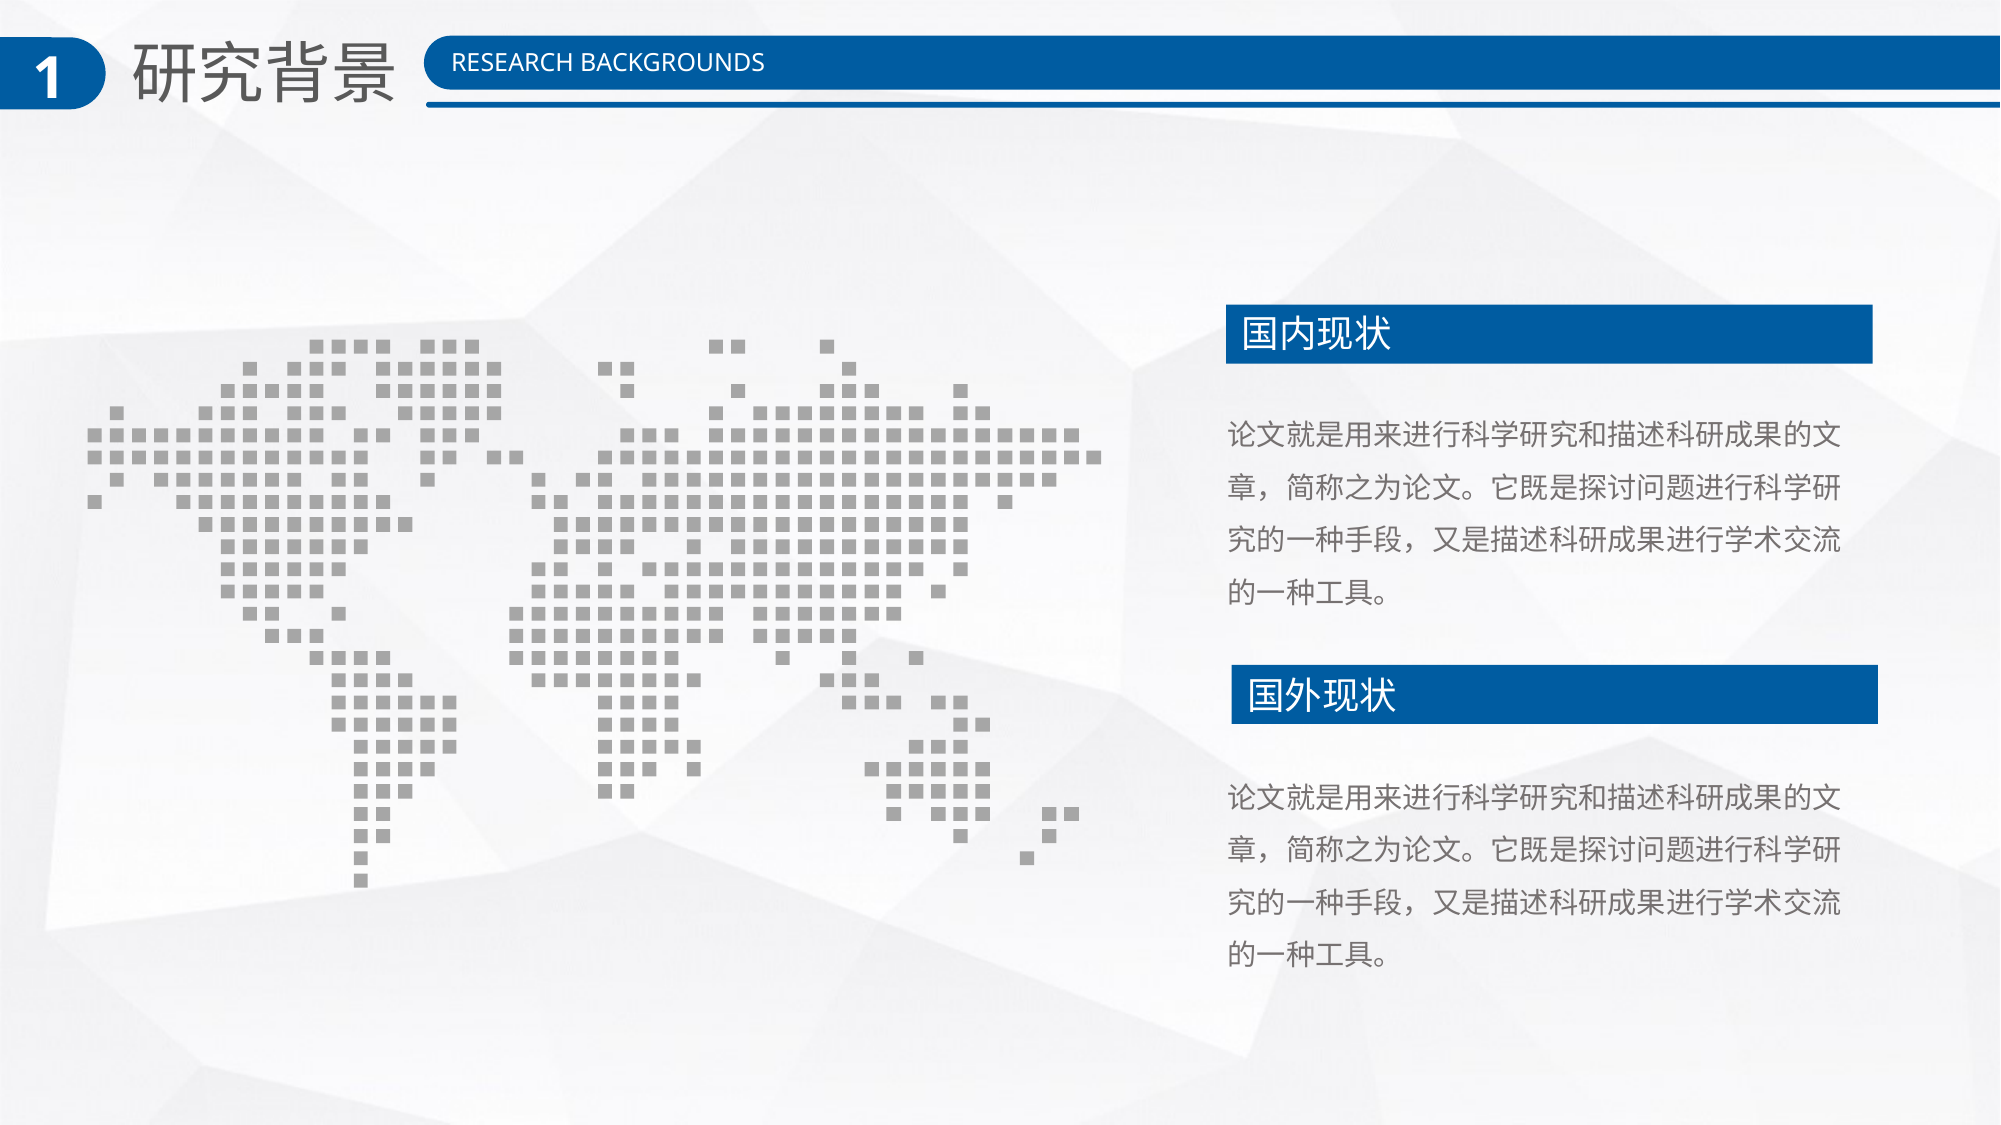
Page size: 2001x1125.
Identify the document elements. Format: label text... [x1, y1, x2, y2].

text_box [132, 428, 146, 443]
text_box [642, 628, 657, 643]
text_box [709, 562, 723, 577]
text_box [931, 472, 946, 487]
text_box [864, 450, 879, 465]
text_box [353, 339, 368, 354]
text_box [975, 807, 990, 821]
text_box [265, 428, 279, 443]
text_box [531, 584, 546, 599]
text_box [154, 428, 169, 443]
text_box [331, 717, 346, 732]
text_box [376, 339, 391, 354]
text_box [886, 495, 902, 509]
text_box [486, 384, 502, 398]
text_box [353, 695, 368, 710]
text_box [486, 406, 502, 421]
text_box [531, 673, 546, 688]
text_box [376, 651, 391, 665]
text_box [819, 673, 835, 688]
text_box [265, 384, 279, 398]
text_box [953, 495, 968, 509]
text_box [376, 829, 391, 844]
text_box [176, 472, 191, 487]
text_box [598, 606, 612, 621]
text_box [908, 539, 924, 555]
text_box [664, 695, 679, 710]
text_box [420, 361, 435, 376]
text_box [353, 851, 368, 866]
text_box [620, 784, 635, 799]
text_box [353, 651, 368, 665]
text_box [287, 450, 302, 465]
text_box [620, 450, 635, 465]
text_box [775, 606, 790, 621]
text_box [132, 450, 146, 465]
text_box [908, 739, 924, 754]
text_box [842, 584, 857, 599]
text_box [309, 406, 324, 421]
text_box [353, 784, 368, 799]
text_box [287, 428, 302, 443]
text_box [265, 628, 279, 643]
text_box [842, 562, 857, 577]
text_box [953, 695, 968, 710]
text_box [886, 539, 902, 555]
text_box [886, 762, 902, 777]
text_box [886, 695, 902, 710]
text_box [753, 495, 768, 509]
text_box [309, 584, 324, 599]
text_box [664, 717, 679, 732]
text_box [642, 517, 657, 532]
text_box [220, 517, 235, 532]
text_box [442, 384, 457, 398]
text_box [864, 539, 879, 555]
text_box [598, 361, 612, 376]
text_box [353, 450, 368, 465]
text_box [997, 450, 1013, 465]
text_box [309, 428, 324, 443]
text_box [819, 628, 835, 643]
text_box [420, 450, 435, 465]
text_box [797, 472, 812, 487]
text_box [287, 406, 302, 421]
text_box [1019, 428, 1035, 443]
text_box [775, 628, 790, 643]
text_box [709, 495, 723, 509]
text_box [842, 450, 857, 465]
text_box [997, 495, 1013, 509]
text_box [598, 651, 612, 665]
text_box [664, 517, 679, 532]
text_box [575, 584, 590, 599]
text_box [598, 584, 612, 599]
text_box [709, 628, 723, 643]
text_box [908, 495, 924, 509]
text_box [642, 606, 657, 621]
text_box [753, 606, 768, 621]
text_box [731, 428, 746, 443]
text_box [242, 450, 257, 465]
text_box [797, 606, 812, 621]
text_box [753, 562, 768, 577]
text_box [331, 339, 346, 354]
text_box [598, 739, 612, 754]
text_box [265, 584, 279, 599]
text_box [908, 472, 924, 487]
text_box [376, 361, 391, 376]
text_box [265, 606, 279, 621]
text_box [198, 406, 213, 421]
text_box [87, 450, 102, 465]
text_box [931, 695, 946, 710]
text_box [819, 428, 835, 443]
text_box [287, 562, 302, 577]
text_box 研究背景 [116, 23, 414, 119]
text_box [953, 717, 968, 732]
text_box [598, 762, 612, 777]
text_box [819, 606, 835, 621]
text_box [620, 628, 635, 643]
text_box [819, 584, 835, 599]
text_box [953, 450, 968, 465]
text_box [420, 695, 435, 710]
text_box [842, 517, 857, 532]
text_box [709, 450, 723, 465]
text_box [931, 739, 946, 754]
text_box [242, 361, 257, 376]
text_box [1042, 450, 1057, 465]
text_box [886, 584, 902, 599]
text_box [931, 762, 946, 777]
text_box [620, 762, 635, 777]
text_box [265, 472, 279, 487]
text_box [908, 450, 924, 465]
text_box [620, 695, 635, 710]
text_box [87, 428, 102, 443]
text_box [953, 539, 968, 555]
text_box [287, 361, 302, 376]
text_box [953, 428, 968, 443]
text_box [198, 450, 213, 465]
text_box [686, 762, 701, 777]
text_box [775, 450, 790, 465]
text_box [819, 384, 835, 398]
text_box [420, 717, 435, 732]
text_box [376, 762, 391, 777]
text_box [376, 384, 391, 398]
text_box [376, 673, 391, 688]
text_box [376, 717, 391, 732]
text_box [864, 472, 879, 487]
text_box [1042, 428, 1057, 443]
text_box [908, 651, 924, 665]
text_box [465, 384, 479, 398]
text_box [287, 495, 302, 509]
text_box [509, 606, 524, 621]
text_box [553, 539, 568, 555]
text_box [553, 517, 568, 532]
text_box [686, 450, 701, 465]
text_box [331, 472, 346, 487]
text_box [553, 628, 568, 643]
text_box [908, 762, 924, 777]
text_box [598, 695, 612, 710]
text_box [842, 651, 857, 665]
text_box [819, 539, 835, 555]
text_box [575, 539, 590, 555]
text_box [398, 673, 413, 688]
text_box [242, 539, 257, 555]
text_box [953, 517, 968, 532]
text_box [398, 361, 413, 376]
text_box [287, 539, 302, 555]
text_box [509, 450, 524, 465]
text_box [864, 406, 879, 421]
text_box [620, 651, 635, 665]
text_box [642, 450, 657, 465]
text_box [931, 539, 946, 555]
text_box [287, 584, 302, 599]
text_box [109, 428, 124, 443]
text_box [265, 562, 279, 577]
text_box [842, 361, 857, 376]
text_box [420, 472, 435, 487]
text_box [242, 606, 257, 621]
text_box [353, 717, 368, 732]
text_box [819, 562, 835, 577]
text_box [775, 651, 790, 665]
text_box [819, 450, 835, 465]
text_box [331, 695, 346, 710]
text_box [198, 428, 213, 443]
text_box [620, 428, 635, 443]
text_box [753, 539, 768, 555]
text_box [864, 584, 879, 599]
text_box [353, 807, 368, 821]
text_box [842, 406, 857, 421]
text_box [664, 651, 679, 665]
text_box [553, 651, 568, 665]
text_box [287, 628, 302, 643]
text_box [686, 584, 701, 599]
text_box [598, 628, 612, 643]
text_box [953, 784, 968, 799]
text_box [220, 472, 235, 487]
text_box [709, 428, 723, 443]
text_box [198, 472, 213, 487]
text_box [575, 472, 590, 487]
text_box [331, 606, 346, 621]
text_box [775, 517, 790, 532]
text_box [886, 606, 902, 621]
text_box [686, 472, 701, 487]
text_box [642, 651, 657, 665]
text_box [686, 739, 701, 754]
text_box [642, 717, 657, 732]
text_box [886, 450, 902, 465]
text_box [242, 406, 257, 421]
text_box [1019, 450, 1035, 465]
text_box [398, 717, 413, 732]
text_box [309, 384, 324, 398]
text_box [353, 739, 368, 754]
text_box [709, 406, 723, 421]
text_box [664, 450, 679, 465]
text_box [975, 450, 990, 465]
text_box [398, 695, 413, 710]
text_box [309, 339, 324, 354]
text_box [864, 384, 879, 398]
text_box [1042, 472, 1057, 487]
text_box [309, 539, 324, 555]
text_box [331, 450, 346, 465]
text_box [376, 695, 391, 710]
text_box [709, 339, 723, 354]
text_box [1019, 472, 1035, 487]
text_box [398, 784, 413, 799]
text_box [575, 651, 590, 665]
text_box [620, 739, 635, 754]
text_box [731, 472, 746, 487]
text_box [975, 717, 990, 732]
text_box [642, 495, 657, 509]
text_box [220, 539, 235, 555]
text_box [819, 472, 835, 487]
text_box [953, 829, 968, 844]
text_box [242, 562, 257, 577]
text_box [620, 717, 635, 732]
text_box [287, 472, 302, 487]
text_box [908, 784, 924, 799]
text_box [953, 807, 968, 821]
text_box [265, 539, 279, 555]
text_box [442, 450, 457, 465]
text_box [819, 495, 835, 509]
text_box [797, 628, 812, 643]
text_box [753, 406, 768, 421]
text_box [553, 606, 568, 621]
text_box [953, 762, 968, 777]
text_box [376, 739, 391, 754]
text_box [731, 384, 746, 398]
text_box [423, 35, 2000, 108]
text_box [797, 428, 812, 443]
text_box [442, 717, 457, 732]
text_box [1064, 807, 1079, 821]
text_box [819, 517, 835, 532]
text_box [842, 673, 857, 688]
text_box [1042, 807, 1057, 821]
text_box [753, 450, 768, 465]
text_box [664, 606, 679, 621]
text_box [442, 428, 457, 443]
text_box [176, 450, 191, 465]
text_box [642, 562, 657, 577]
text_box [598, 517, 612, 532]
text_box [686, 495, 701, 509]
text_box [664, 584, 679, 599]
text_box [398, 517, 413, 532]
text_box [242, 584, 257, 599]
text_box [242, 472, 257, 487]
text_box [109, 406, 124, 421]
text_box [864, 562, 879, 577]
text_box [420, 739, 435, 754]
text_box [864, 428, 879, 443]
text_box [775, 495, 790, 509]
text_box [620, 584, 635, 599]
text_box [931, 517, 946, 532]
text_box [775, 472, 790, 487]
text_box [620, 361, 635, 376]
text_box [198, 517, 213, 532]
text_box [331, 562, 346, 577]
text_box [620, 384, 635, 398]
text_box [465, 428, 479, 443]
text_box [465, 361, 479, 376]
text_box [953, 384, 968, 398]
text_box [731, 562, 746, 577]
text_box [975, 472, 990, 487]
text_box [553, 562, 568, 577]
text_box [220, 584, 235, 599]
text_box [353, 428, 368, 443]
text_box [309, 651, 324, 665]
text_box [886, 472, 902, 487]
text_box [242, 428, 257, 443]
text_box [931, 784, 946, 799]
text_box [353, 873, 368, 888]
text_box [908, 562, 924, 577]
text_box [1019, 851, 1035, 866]
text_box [1231, 664, 1878, 726]
text_box [842, 495, 857, 509]
text_box [819, 339, 835, 354]
text_box [442, 739, 457, 754]
text_box [886, 807, 902, 821]
picture [0, 0, 2001, 1125]
text_box [1086, 450, 1102, 465]
text_box [376, 807, 391, 821]
text_box [353, 472, 368, 487]
text_box [864, 517, 879, 532]
text_box [975, 762, 990, 777]
text_box [420, 762, 435, 777]
text_box [353, 517, 368, 532]
text_box [997, 472, 1013, 487]
text_box [686, 562, 701, 577]
text_box [908, 428, 924, 443]
text_box [953, 562, 968, 577]
text_box [398, 739, 413, 754]
text_box [797, 495, 812, 509]
text_box [775, 406, 790, 421]
text_box [109, 472, 124, 487]
text_box [598, 673, 612, 688]
text_box [265, 450, 279, 465]
text_box [486, 361, 502, 376]
text_box [509, 651, 524, 665]
text_box [109, 450, 124, 465]
text_box [242, 517, 257, 532]
text_box [753, 428, 768, 443]
text_box [842, 695, 857, 710]
text_box [975, 406, 990, 421]
text_box [908, 517, 924, 532]
text_box [686, 628, 701, 643]
text_box [376, 517, 391, 532]
text_box [553, 673, 568, 688]
text_box [753, 628, 768, 643]
text_box [220, 450, 235, 465]
text_box [220, 384, 235, 398]
text_box [287, 517, 302, 532]
text_box [242, 384, 257, 398]
text_box [376, 784, 391, 799]
text_box [886, 784, 902, 799]
text_box [598, 784, 612, 799]
text_box [775, 539, 790, 555]
text_box [331, 406, 346, 421]
text_box [420, 428, 435, 443]
text_box [598, 562, 612, 577]
text_box [775, 562, 790, 577]
text_box [842, 384, 857, 398]
text_box [309, 450, 324, 465]
text_box [664, 562, 679, 577]
text_box [864, 695, 879, 710]
text_box [598, 450, 612, 465]
text_box [953, 472, 968, 487]
text_box [420, 339, 435, 354]
text_box [731, 339, 746, 354]
text_box [420, 406, 435, 421]
text_box [220, 562, 235, 577]
text_box [709, 606, 723, 621]
text_box [1064, 428, 1079, 443]
text_box [709, 472, 723, 487]
text_box [575, 673, 590, 688]
text_box [198, 495, 213, 509]
text_box [864, 673, 879, 688]
text_box [531, 651, 546, 665]
text_box [709, 517, 723, 532]
text_box [797, 562, 812, 577]
text_box [353, 829, 368, 844]
text_box [753, 517, 768, 532]
text_box [309, 562, 324, 577]
text_box [753, 472, 768, 487]
text_box [309, 495, 324, 509]
text_box [265, 517, 279, 532]
text_box [864, 606, 879, 621]
text_box [331, 495, 346, 509]
text_box [842, 472, 857, 487]
text_box [686, 673, 701, 688]
text_box [620, 606, 635, 621]
text_box [442, 695, 457, 710]
text_box [886, 428, 902, 443]
text_box [331, 673, 346, 688]
text_box [664, 628, 679, 643]
text_box [731, 539, 746, 555]
text_box [531, 495, 546, 509]
text_box [886, 517, 902, 532]
text_box [1064, 450, 1079, 465]
text_box [87, 495, 102, 509]
text_box [465, 339, 479, 354]
text_box [531, 628, 546, 643]
text_box [309, 517, 324, 532]
text_box [797, 450, 812, 465]
text_box [176, 495, 191, 509]
text_box [598, 539, 612, 555]
text_box [353, 495, 368, 509]
text_box [331, 517, 346, 532]
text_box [1226, 302, 1873, 364]
text_box [931, 450, 946, 465]
text_box [664, 472, 679, 487]
text_box [575, 517, 590, 532]
text_box [176, 428, 191, 443]
text_box [864, 495, 879, 509]
text_box [709, 584, 723, 599]
text_box [908, 406, 924, 421]
text_box [486, 450, 502, 465]
text_box [642, 739, 657, 754]
text_box [775, 584, 790, 599]
text_box [575, 628, 590, 643]
text_box [975, 428, 990, 443]
text_box [686, 606, 701, 621]
text_box [154, 472, 169, 487]
text_box 论文就是用来进行科学研究和描述科研成果的文章，简称之为论文。它既是探讨问题进行科学研究的一种手段，又是描述科研成果进行学术交流的一种工具。 [1212, 754, 1878, 979]
text_box [931, 428, 946, 443]
text_box [953, 739, 968, 754]
text_box [797, 539, 812, 555]
text_box [842, 428, 857, 443]
text_box [664, 495, 679, 509]
text_box [842, 606, 857, 621]
text_box [953, 406, 968, 421]
text_box [797, 406, 812, 421]
text_box [931, 807, 946, 821]
text_box [686, 517, 701, 532]
text_box [731, 495, 746, 509]
text_box [575, 606, 590, 621]
text_box [553, 495, 568, 509]
text_box [442, 406, 457, 421]
text_box [420, 384, 435, 398]
text_box [620, 517, 635, 532]
text_box [664, 673, 679, 688]
text_box [598, 717, 612, 732]
text_box [376, 495, 391, 509]
text_box [442, 361, 457, 376]
text_box [642, 695, 657, 710]
text_box [775, 428, 790, 443]
text_box [842, 628, 857, 643]
text_box [353, 673, 368, 688]
text_box [664, 739, 679, 754]
text_box [509, 628, 524, 643]
text_box [242, 495, 257, 509]
text_box [553, 584, 568, 599]
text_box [0, 33, 106, 119]
text_box [398, 406, 413, 421]
text_box [220, 495, 235, 509]
text_box [353, 539, 368, 555]
text_box [309, 628, 324, 643]
text_box [331, 361, 346, 376]
text_box [531, 606, 546, 621]
text_box [686, 539, 701, 555]
text_box [797, 584, 812, 599]
text_box [931, 584, 946, 599]
text_box [331, 539, 346, 555]
text_box [154, 450, 169, 465]
text_box [975, 784, 990, 799]
text_box [864, 762, 879, 777]
text_box [642, 673, 657, 688]
text_box [642, 472, 657, 487]
text_box [220, 428, 235, 443]
text_box [931, 495, 946, 509]
text_box [598, 495, 612, 509]
text_box [886, 406, 902, 421]
text_box [265, 495, 279, 509]
text_box [819, 406, 835, 421]
text_box [731, 450, 746, 465]
text_box [642, 428, 657, 443]
text_box [731, 584, 746, 599]
text_box [886, 562, 902, 577]
text_box 论文就是用来进行科学研究和描述科研成果的文章，简称之为论文。它既是探讨问题进行科学研究的一种手段，又是描述科研成果进行学术交流的一种工具。 [1212, 391, 1878, 617]
text_box [531, 472, 546, 487]
text_box [620, 673, 635, 688]
text_box [664, 428, 679, 443]
text_box [465, 406, 479, 421]
text_box [331, 651, 346, 665]
text_box [620, 539, 635, 555]
text_box [731, 517, 746, 532]
text_box [642, 762, 657, 777]
text_box [376, 428, 391, 443]
text_box [220, 406, 235, 421]
text_box [353, 762, 368, 777]
text_box [287, 384, 302, 398]
text_box [398, 762, 413, 777]
text_box [398, 384, 413, 398]
text_box [997, 428, 1013, 443]
text_box [753, 584, 768, 599]
text_box [309, 361, 324, 376]
text_box [1042, 829, 1057, 844]
text_box [442, 339, 457, 354]
text_box [620, 495, 635, 509]
text_box [842, 539, 857, 555]
text_box [598, 472, 612, 487]
text_box [797, 517, 812, 532]
text_box [531, 562, 546, 577]
